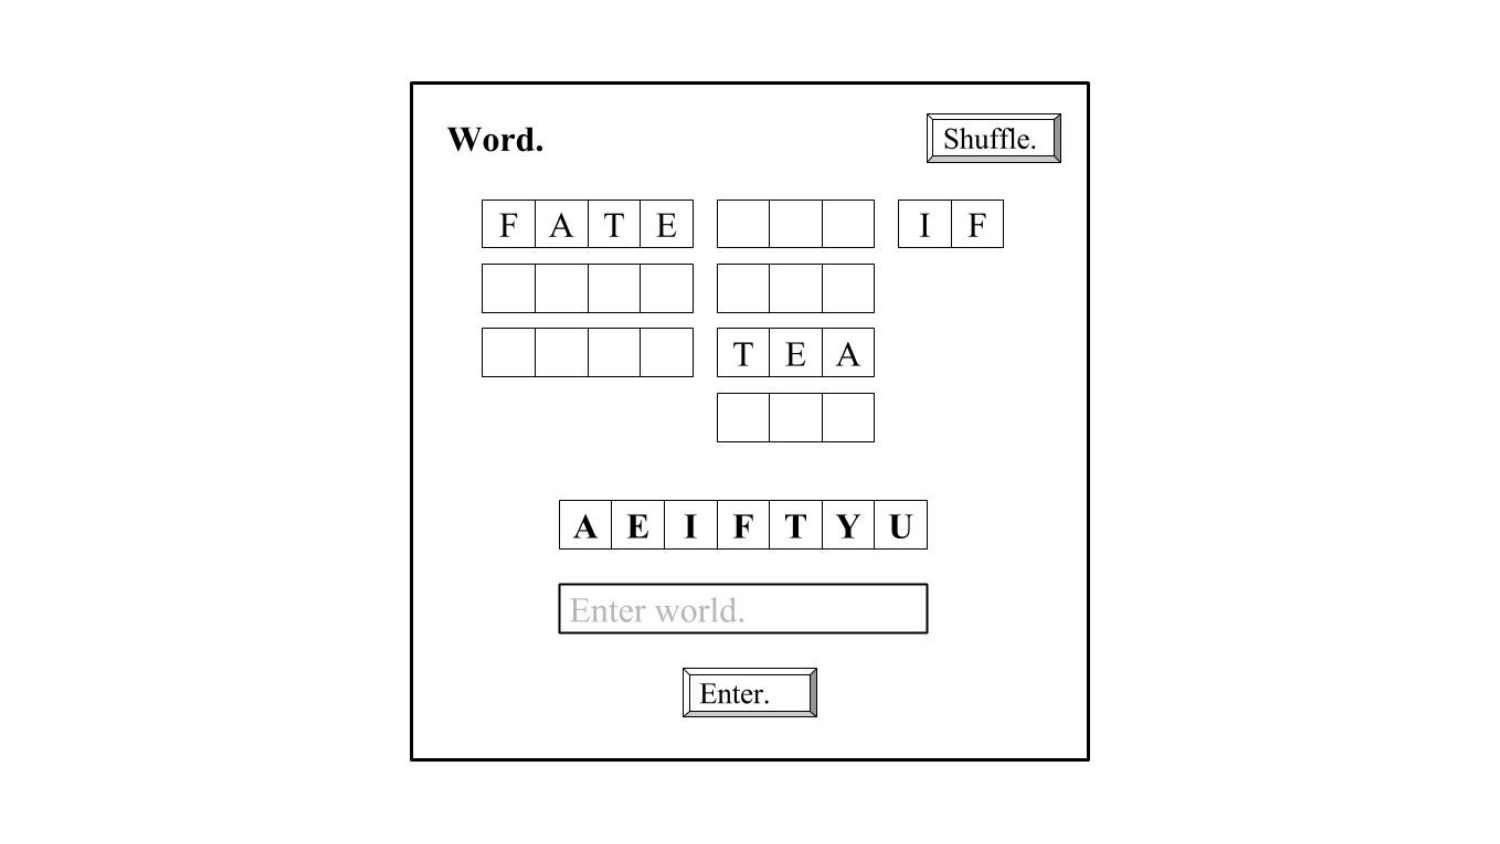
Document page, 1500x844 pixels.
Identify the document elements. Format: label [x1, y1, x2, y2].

picture [220, 24, 1280, 819]
